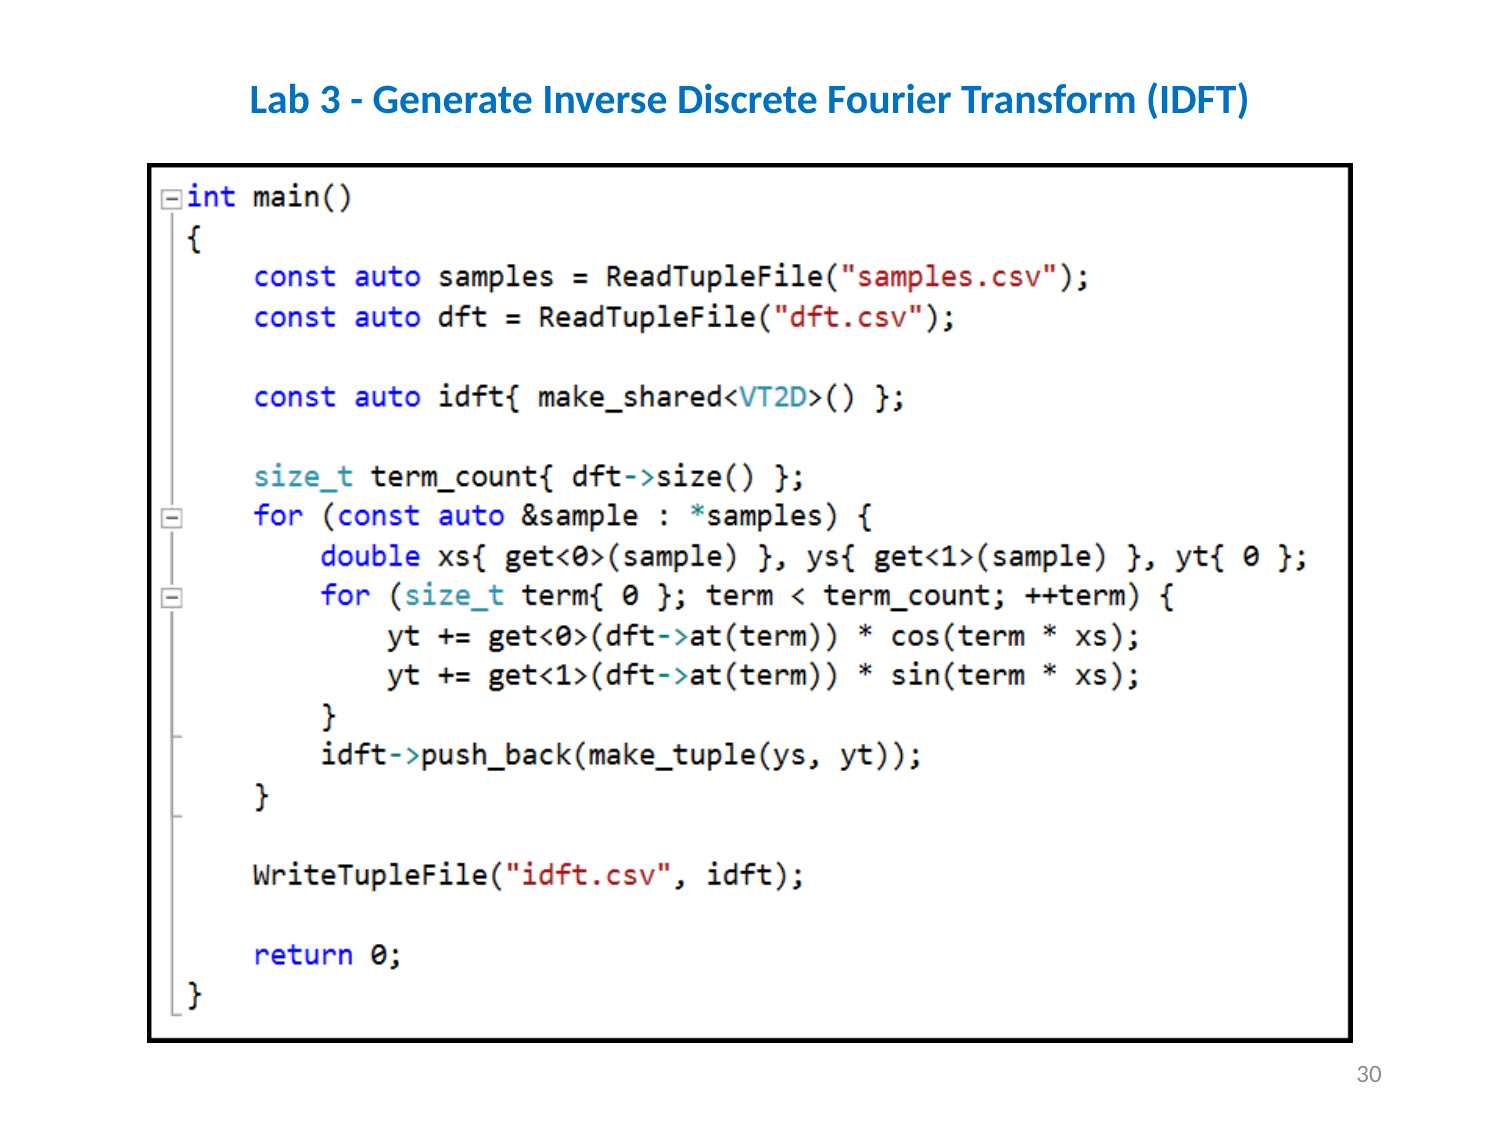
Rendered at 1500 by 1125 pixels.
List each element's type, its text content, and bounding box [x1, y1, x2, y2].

text_box Lab 3 - Generate Inverse Discrete Fourier Transform (IDFT) [216, 64, 1284, 129]
slide_number 30 [1059, 1042, 1397, 1103]
picture [147, 163, 1353, 1043]
